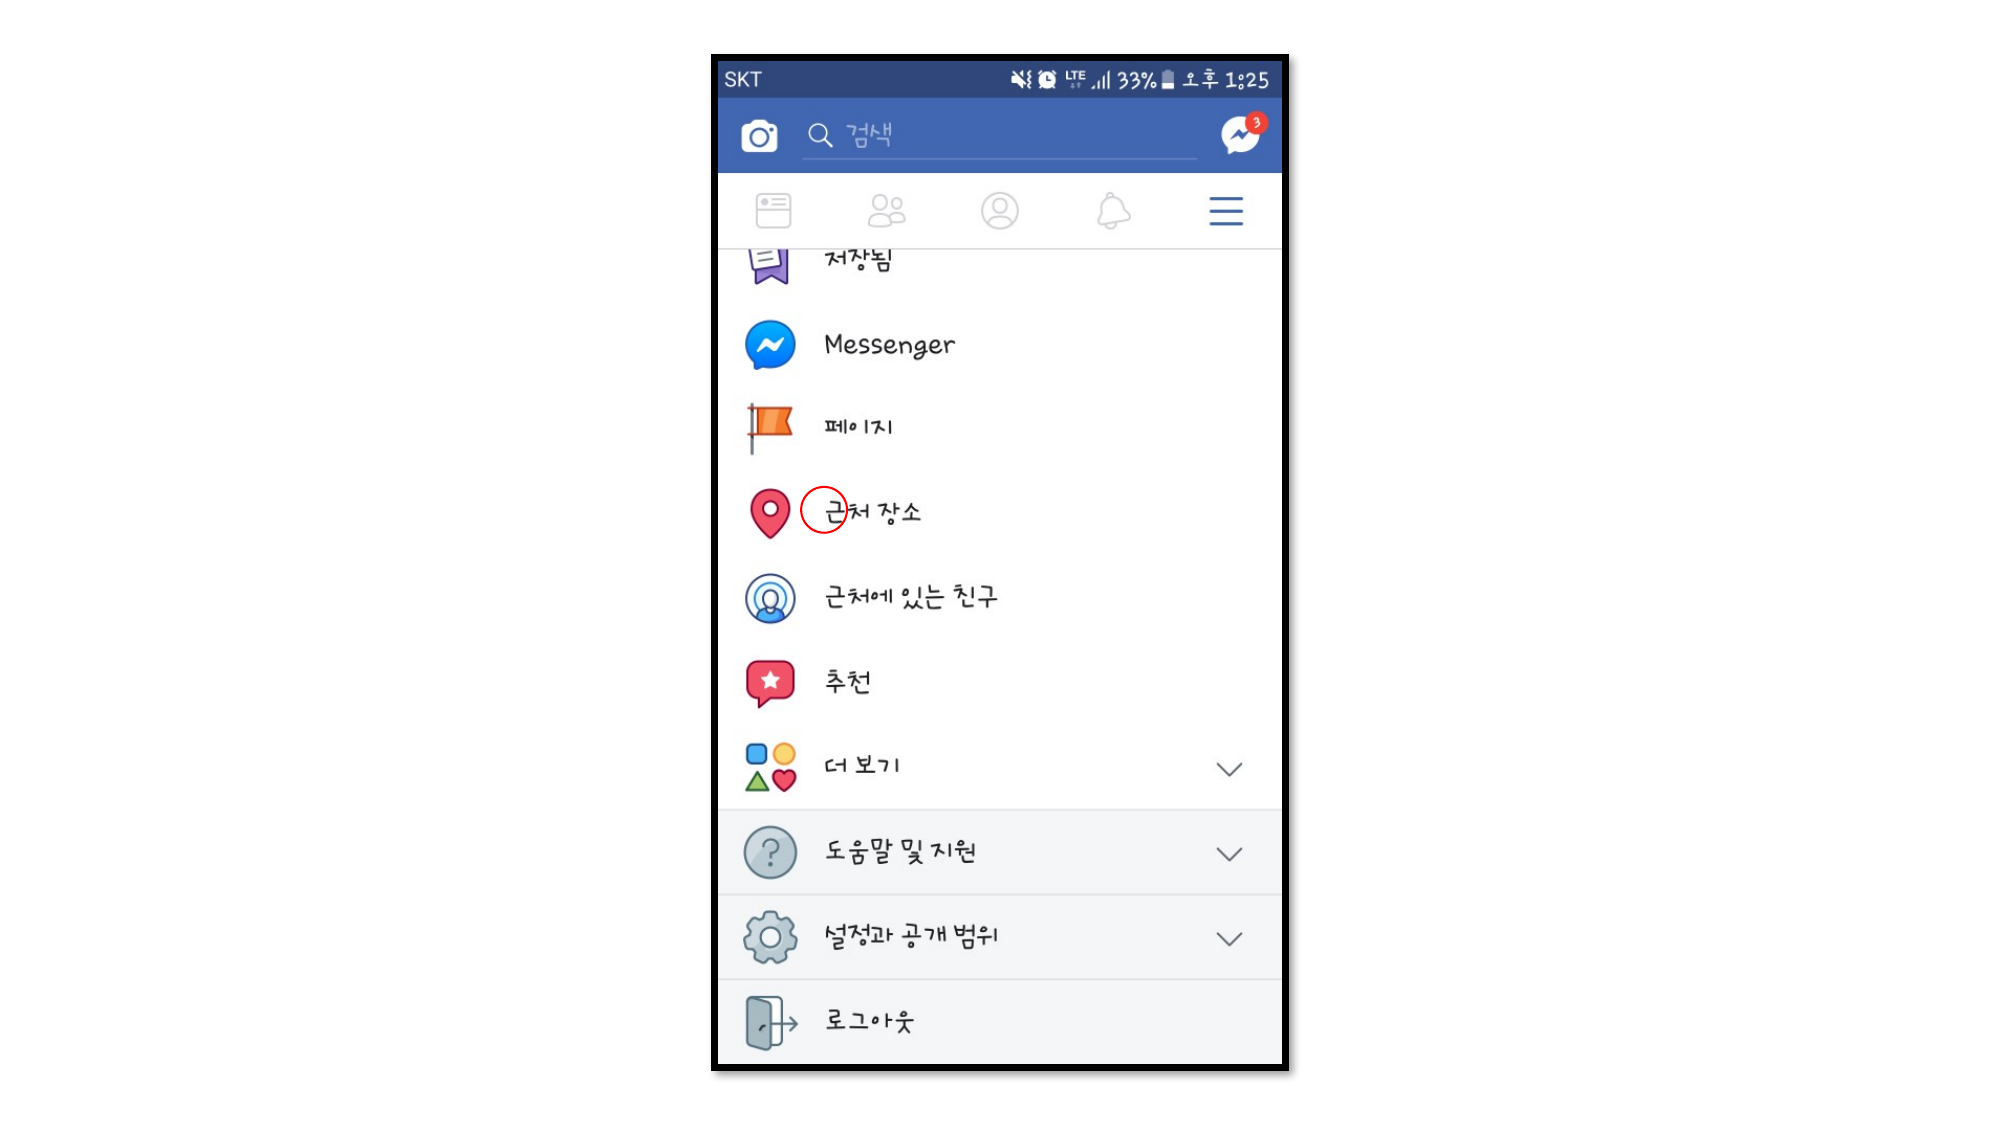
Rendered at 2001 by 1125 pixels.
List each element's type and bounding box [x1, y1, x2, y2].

picture [717, 60, 1283, 1065]
